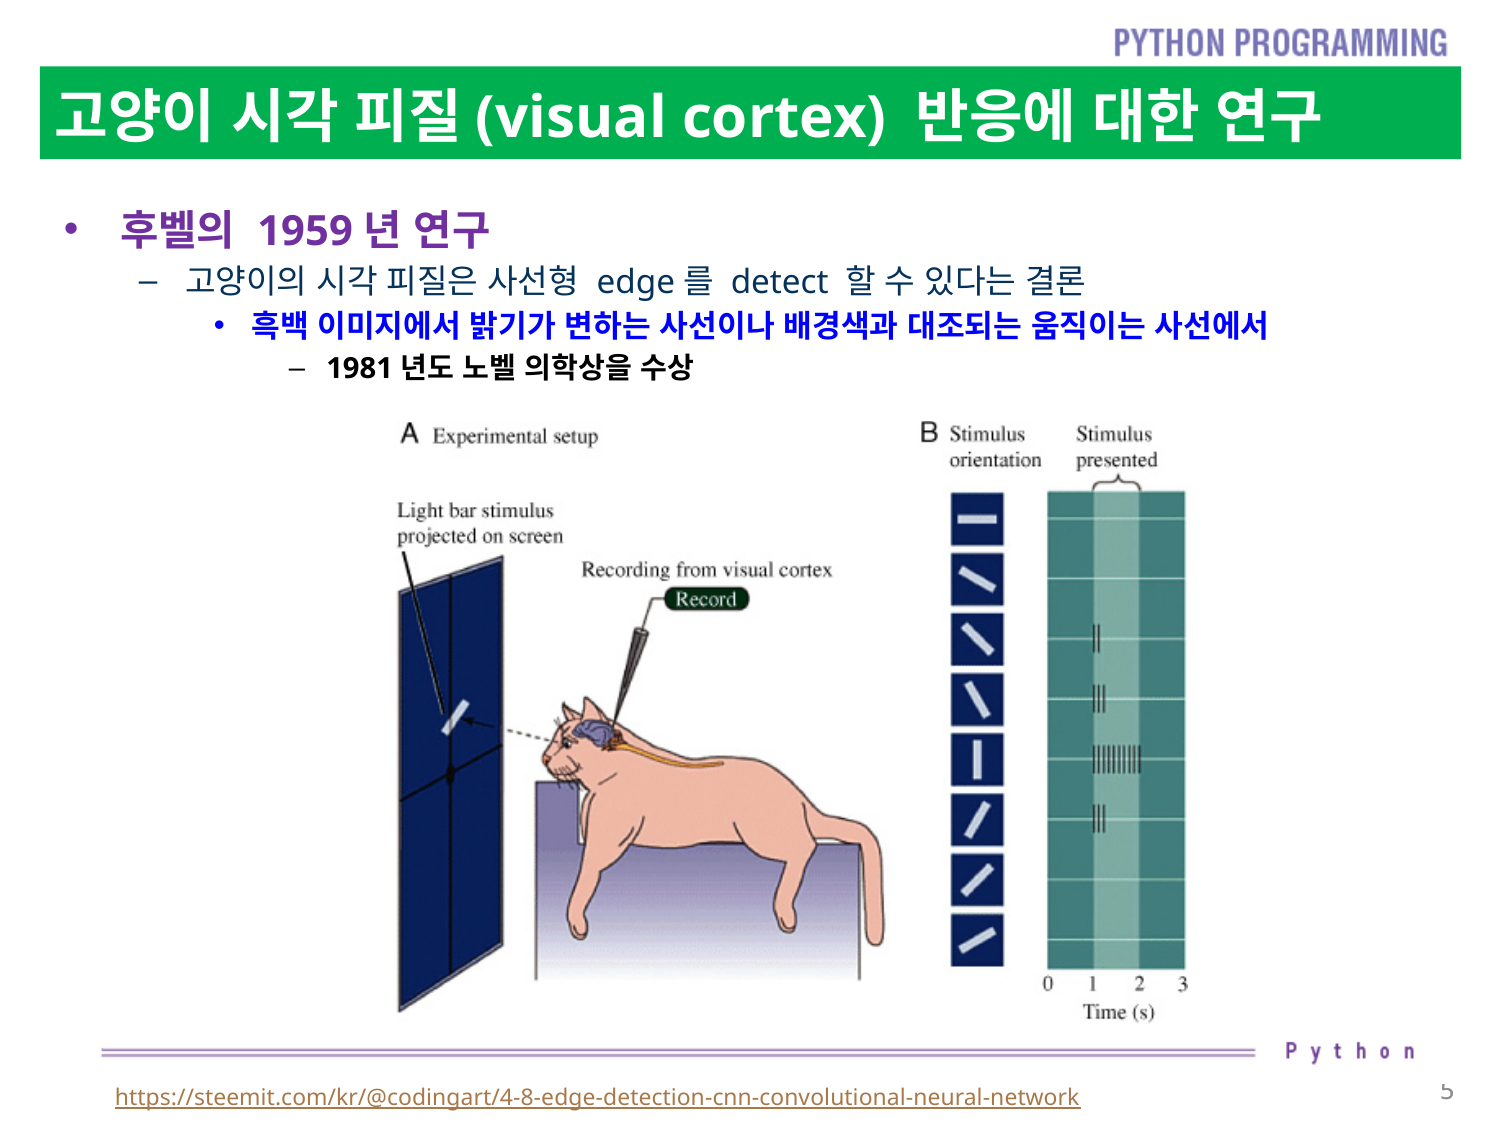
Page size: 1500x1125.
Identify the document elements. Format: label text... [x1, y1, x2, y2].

picture [1106, 13, 1462, 66]
title 고양이 시각 피질(visual cortex) 반응에 대한 연구 [39, 76, 1444, 152]
text_box https://steemit.com/kr/@codingart/4-8-edge-detection-cnn-convolutional-neural-network [100, 1075, 1275, 1122]
picture [18, 1020, 1483, 1084]
slide_number 5 [1119, 1071, 1470, 1112]
list 후벨의 1959년 연구 고양이의 시각 피질은 사선형 edge를 detect 할 수 있다는 결론 흑백 이미지에서 밝기가 변하는 사선이나 배경색과 대조되는 움직이는 사선에서 1981년도 노벨 의학상을 수상 [48, 195, 1461, 1041]
picture [393, 421, 1188, 1024]
